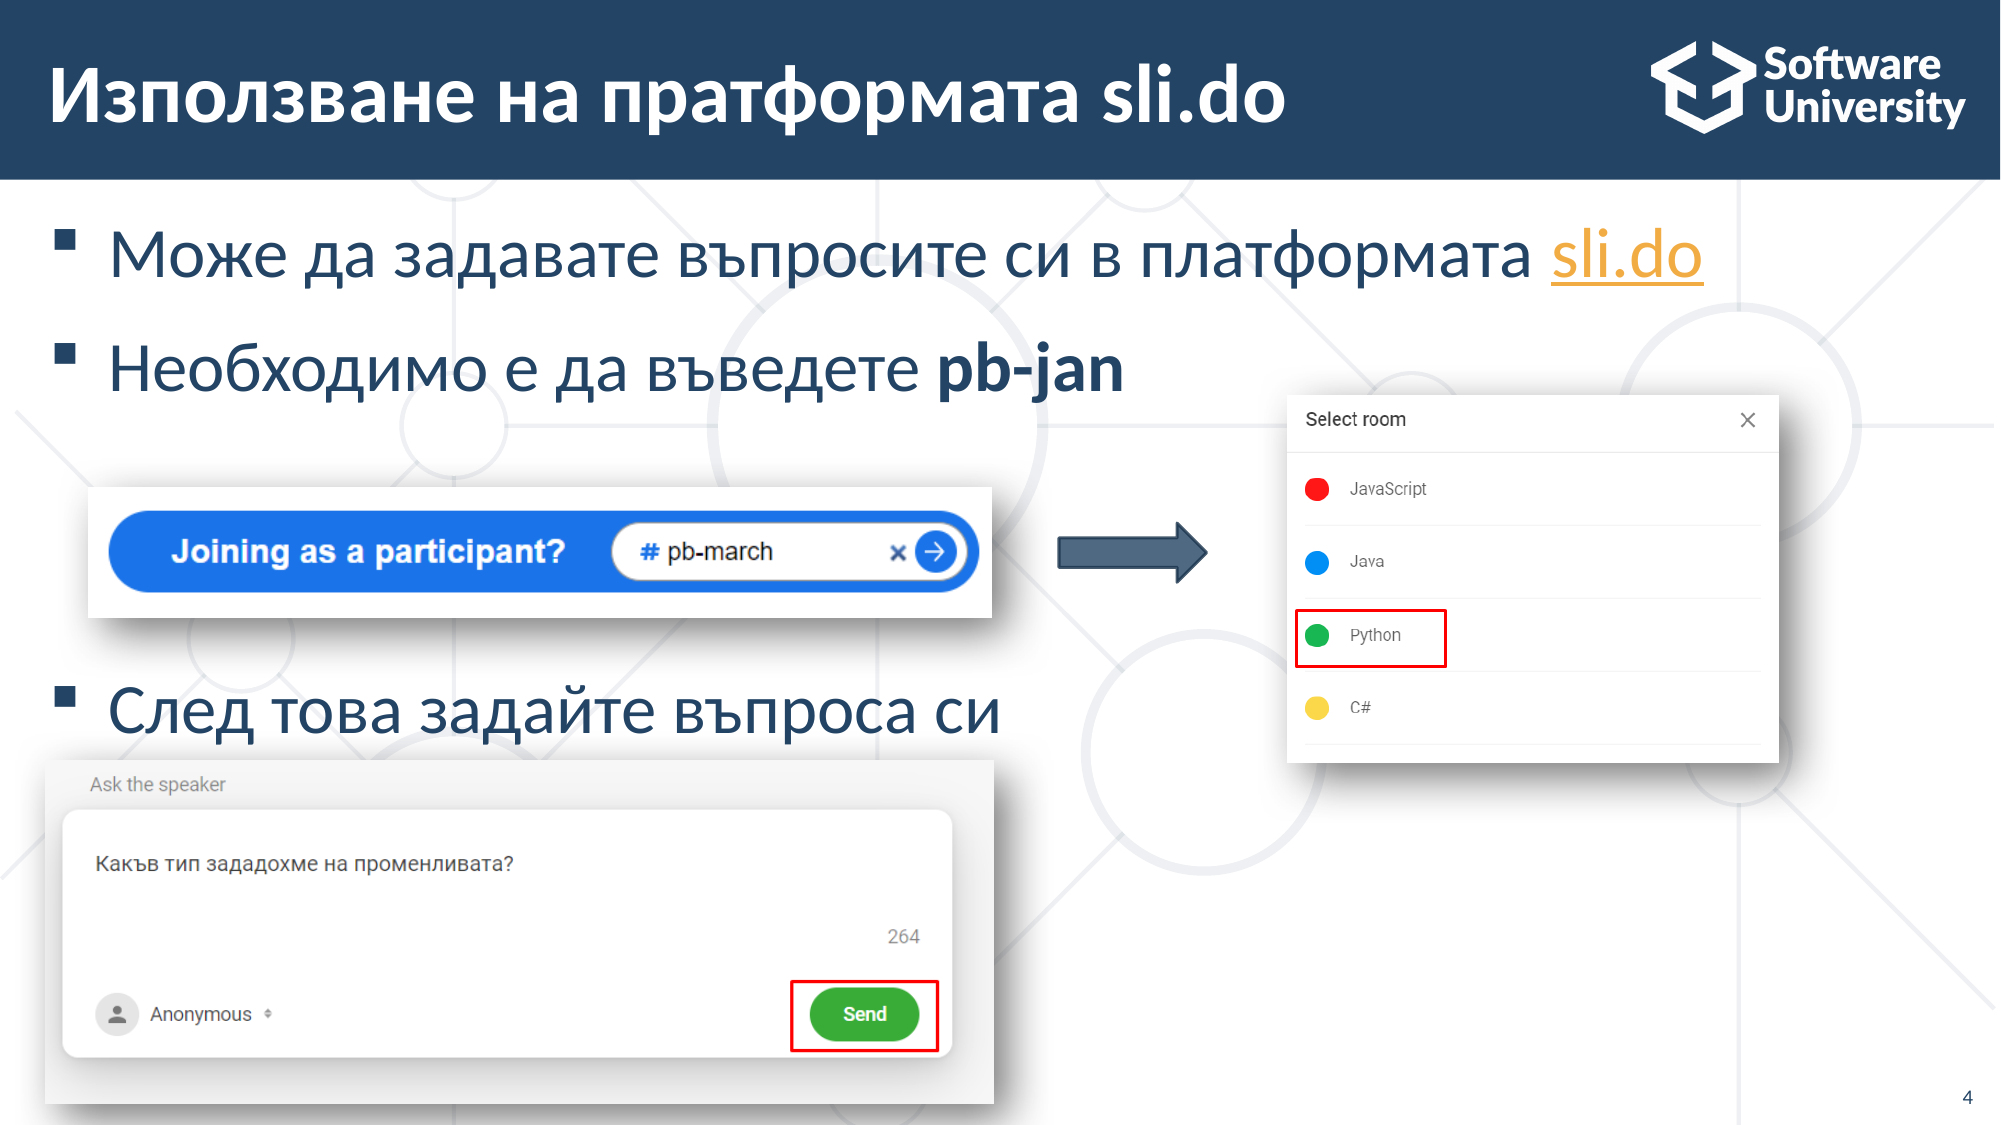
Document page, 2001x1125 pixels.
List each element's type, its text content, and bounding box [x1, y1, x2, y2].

text_box [1056, 521, 1209, 585]
title Използване на пратформата sli.do [31, 16, 1625, 162]
picture [1287, 395, 1779, 764]
list Може да задавате въпросите си в платформата sli.do Необходимо е да въведете pb-jan След това задайте въпроса си [31, 196, 1970, 1104]
slide_number 4 [1927, 1067, 1989, 1117]
picture [44, 760, 994, 1104]
picture [88, 487, 992, 618]
picture [1651, 41, 1966, 134]
